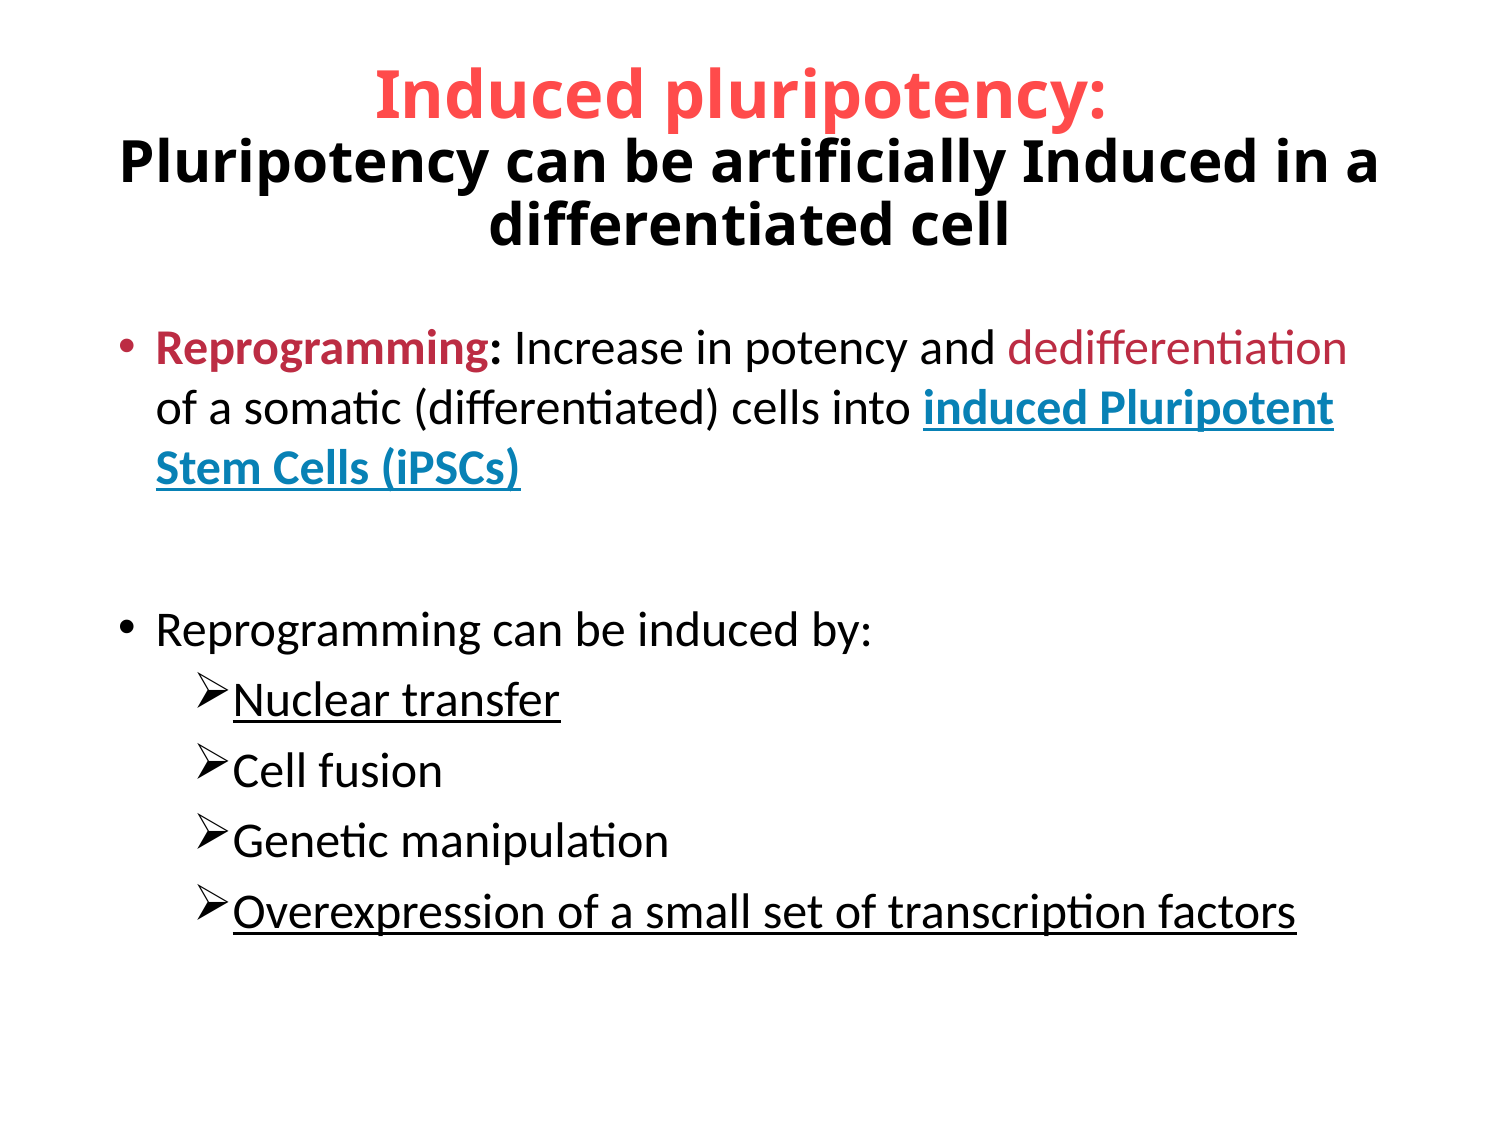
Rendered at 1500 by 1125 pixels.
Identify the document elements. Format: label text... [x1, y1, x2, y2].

title Induced pluripotency: Pluripotency can be artificially Induced in a differentiated cell [0, 43, 1500, 276]
list Reprogramming: Increase in potency and dedifferentiation of a somatic (differentiated) cells into induced Pluripotent Stem Cells (iPSCs) Reprogramming can be induced by: Nuclear transfer Cell fusion Genetic manipulation Overexpression of a small set of transcription factors [103, 307, 1397, 1014]
